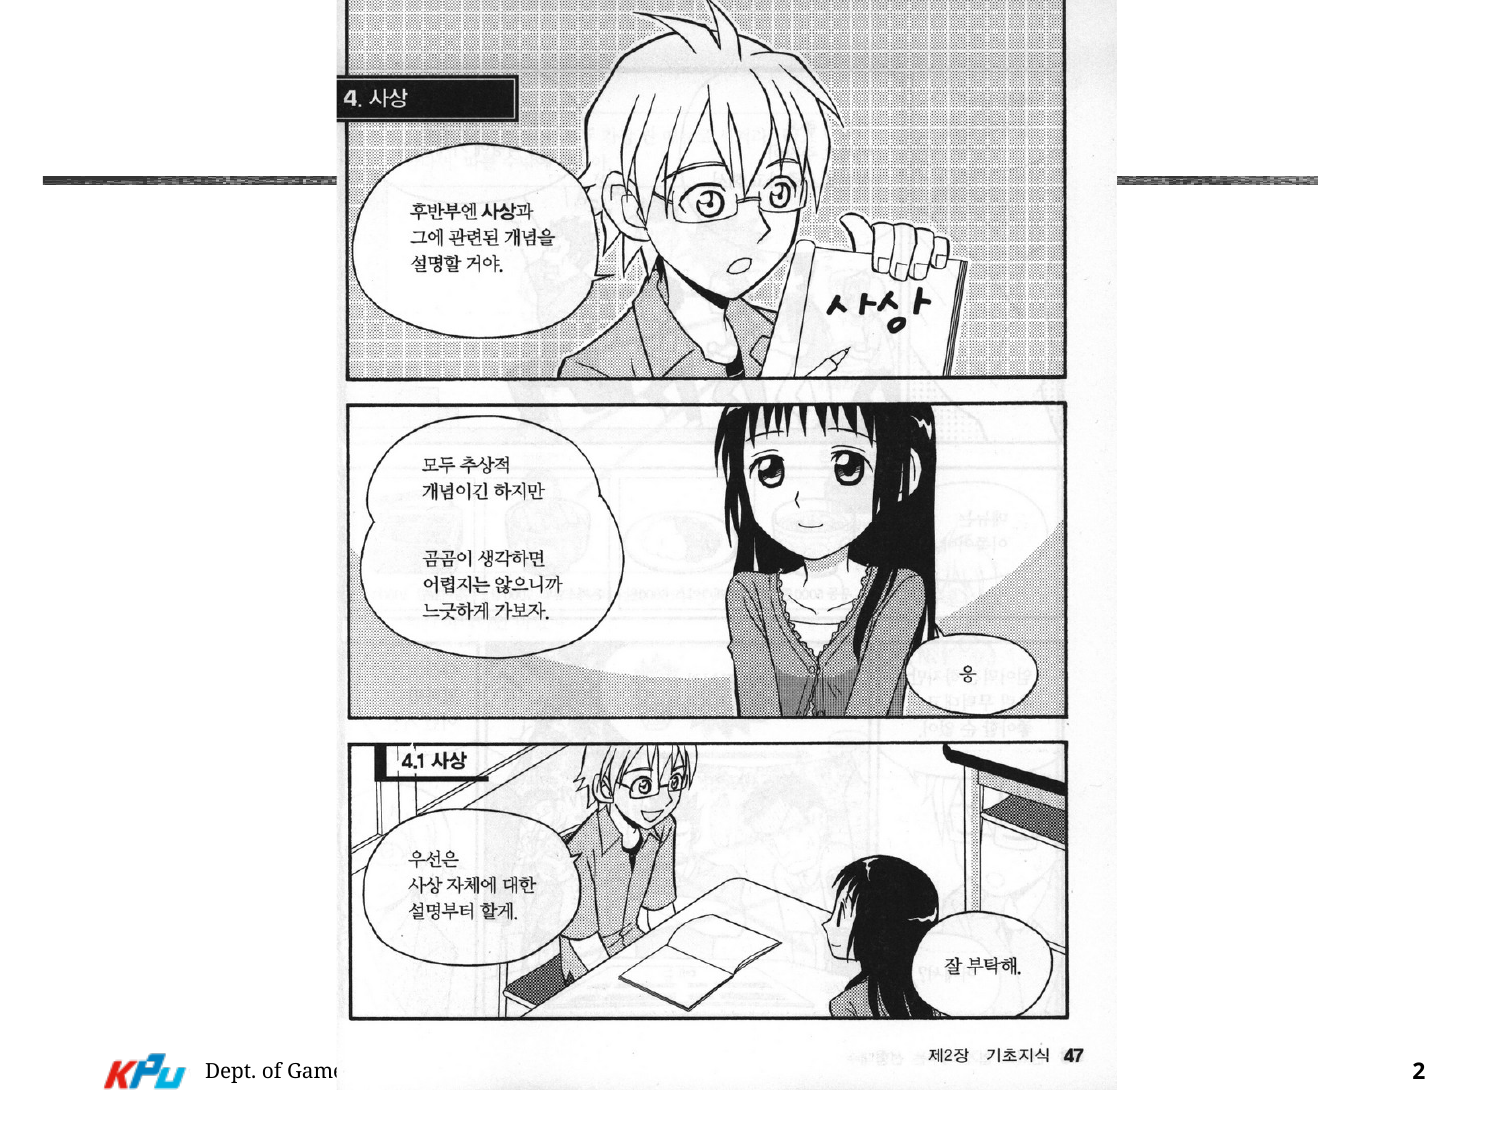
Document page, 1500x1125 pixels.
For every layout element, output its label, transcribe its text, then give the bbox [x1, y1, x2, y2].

picture [92, 1030, 191, 1120]
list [337, 3, 1115, 1090]
footer Dept. of Game & Multimedia Engineering [190, 1042, 879, 1103]
slide_number 2 [1379, 1042, 1459, 1103]
